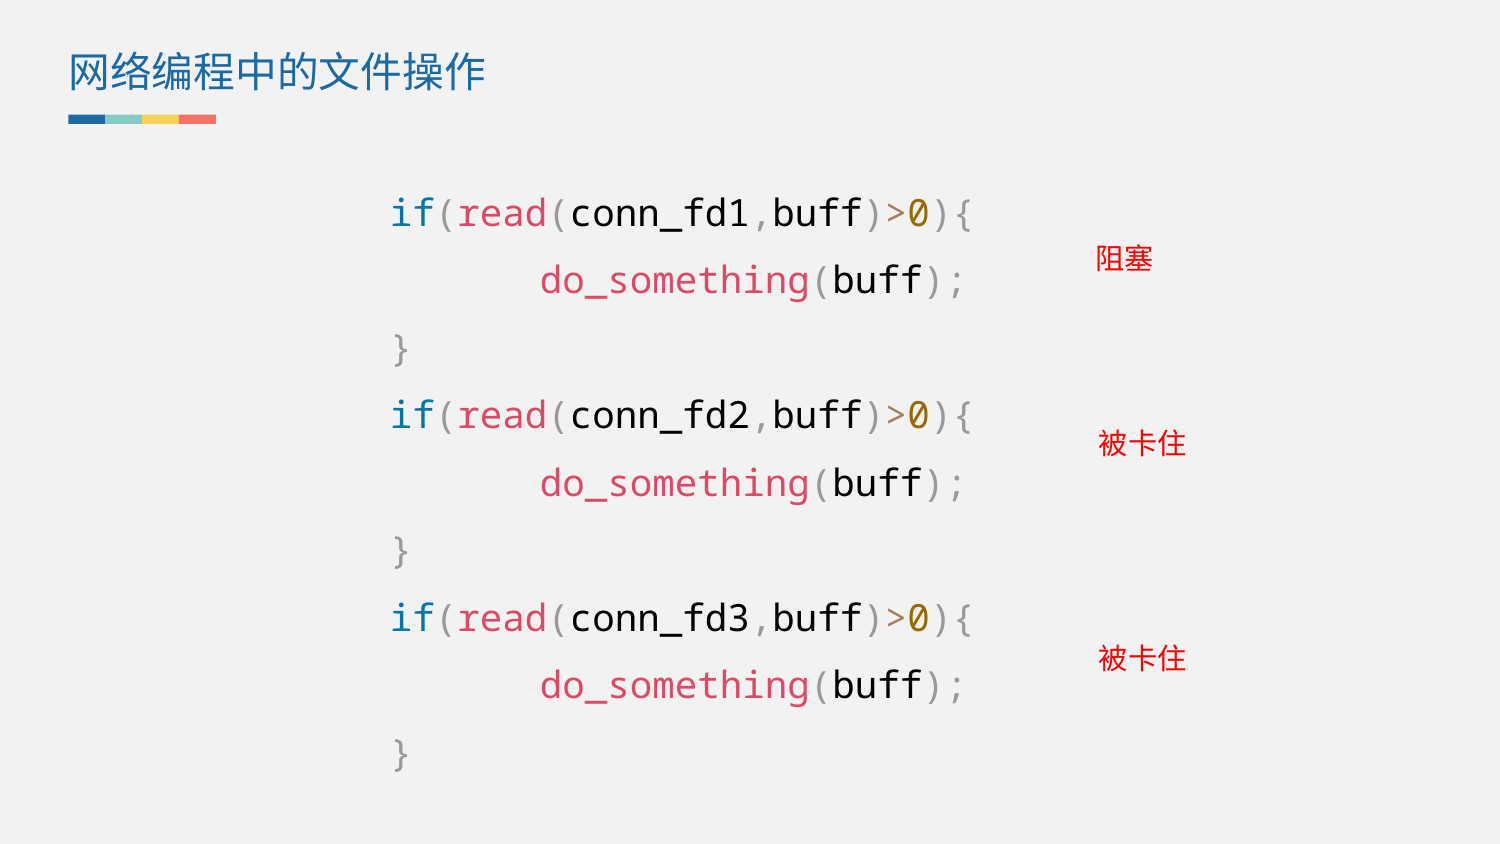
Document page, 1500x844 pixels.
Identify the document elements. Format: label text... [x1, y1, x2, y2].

text_box 被卡住 [1084, 633, 1203, 683]
text_box 网络编程中的文件操作 [68, 45, 524, 96]
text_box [68, 114, 217, 125]
text_box 阻塞 [1080, 232, 1199, 283]
text_box if(read(conn_fd1,buff)>0){ do_something(buff); } if(read(conn_fd2,buff)>0){ do_something(buff); } if(read(conn_fd3,buff)>0){ do_something(buff); } [374, 158, 1125, 781]
text_box 被卡住 [1084, 418, 1203, 468]
